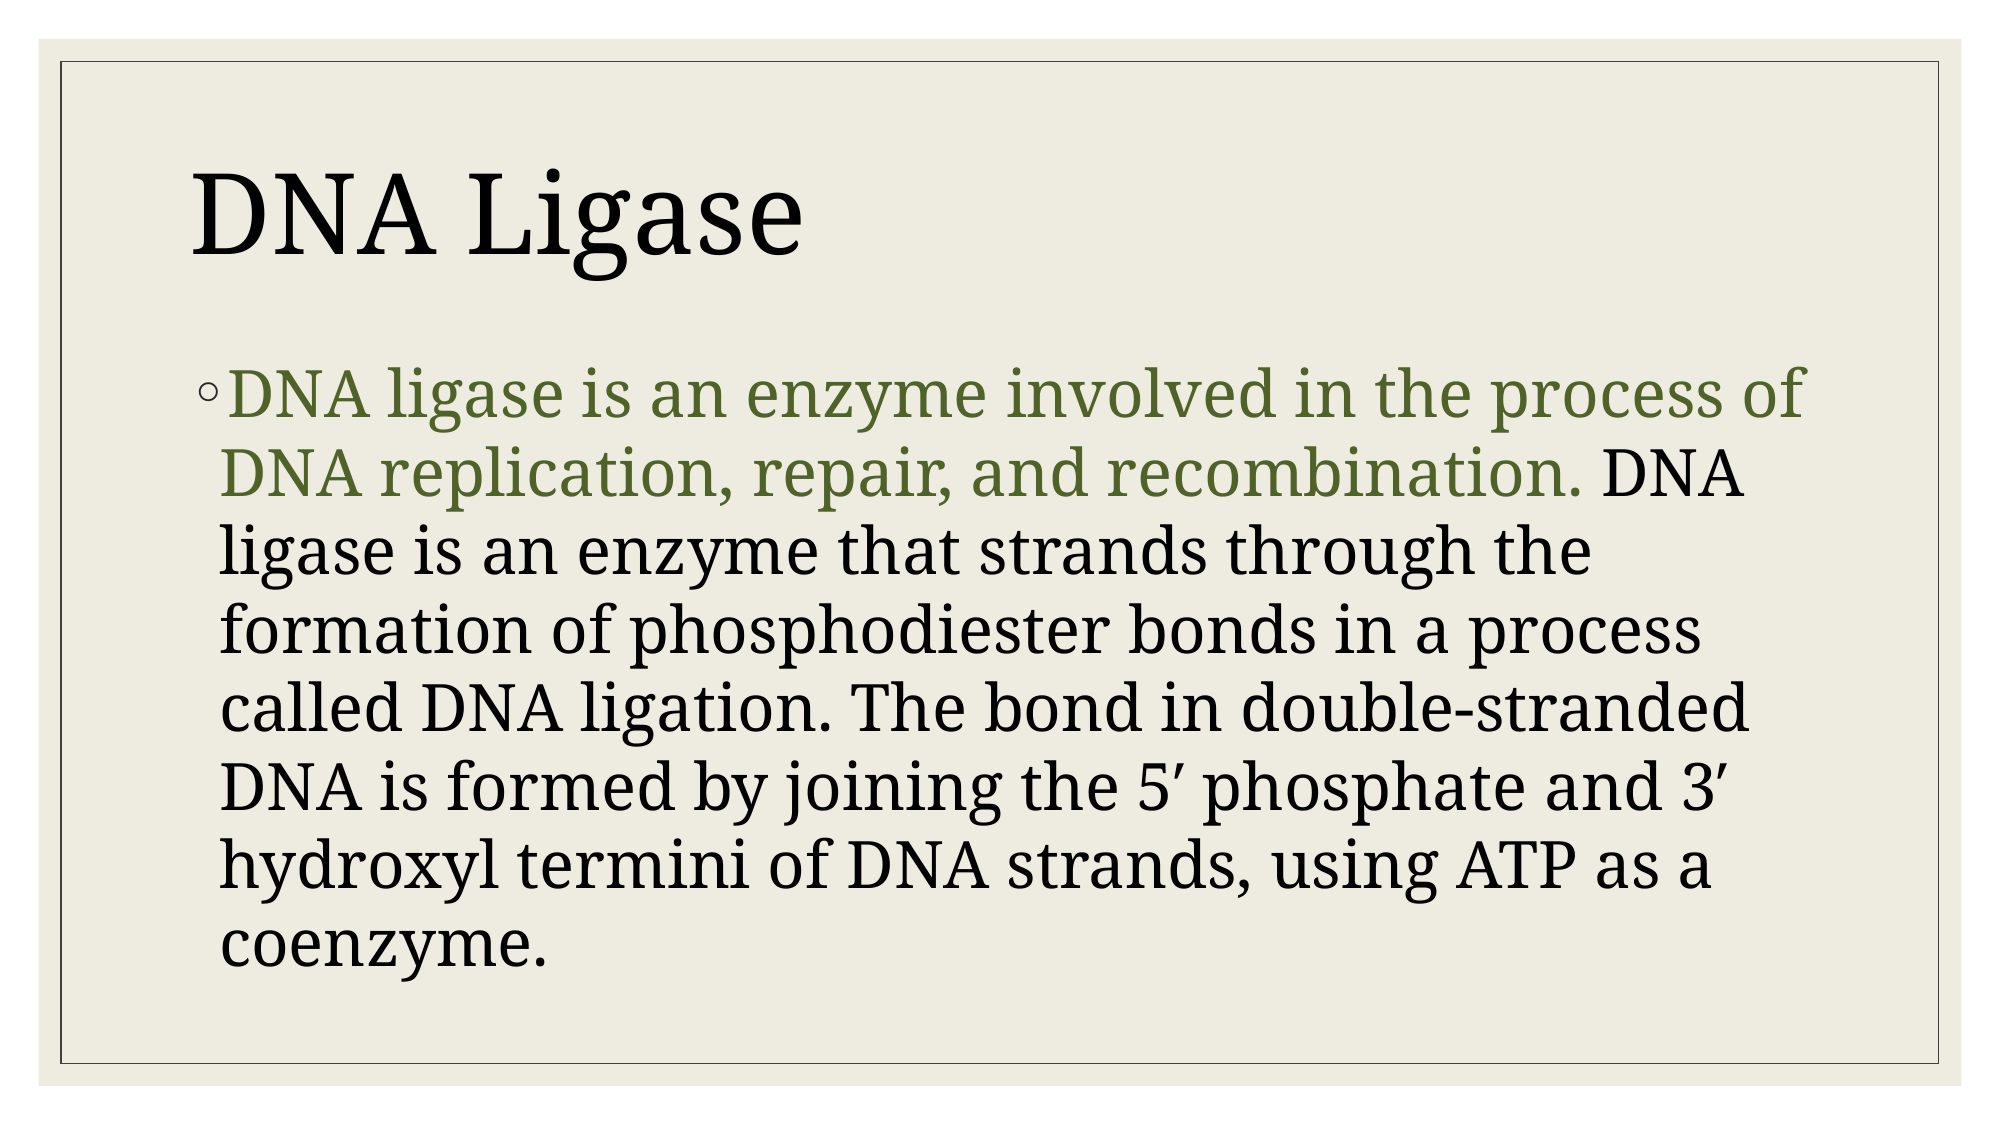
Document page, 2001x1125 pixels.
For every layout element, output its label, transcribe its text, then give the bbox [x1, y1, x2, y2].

list DNA ligase is an enzyme involved in the process of DNA replication, repair, and recombination. DNA ligase is an enzyme that strands through the formation of phosphodiester bonds in a process called DNA ligation. The bond in double-stranded DNA is formed by joining the 5′ phosphate and 3′ hydroxyl termini of DNA strands, using ATP as a coenzyme. [174, 345, 1825, 990]
title DNA Ligase [174, 105, 1825, 331]
